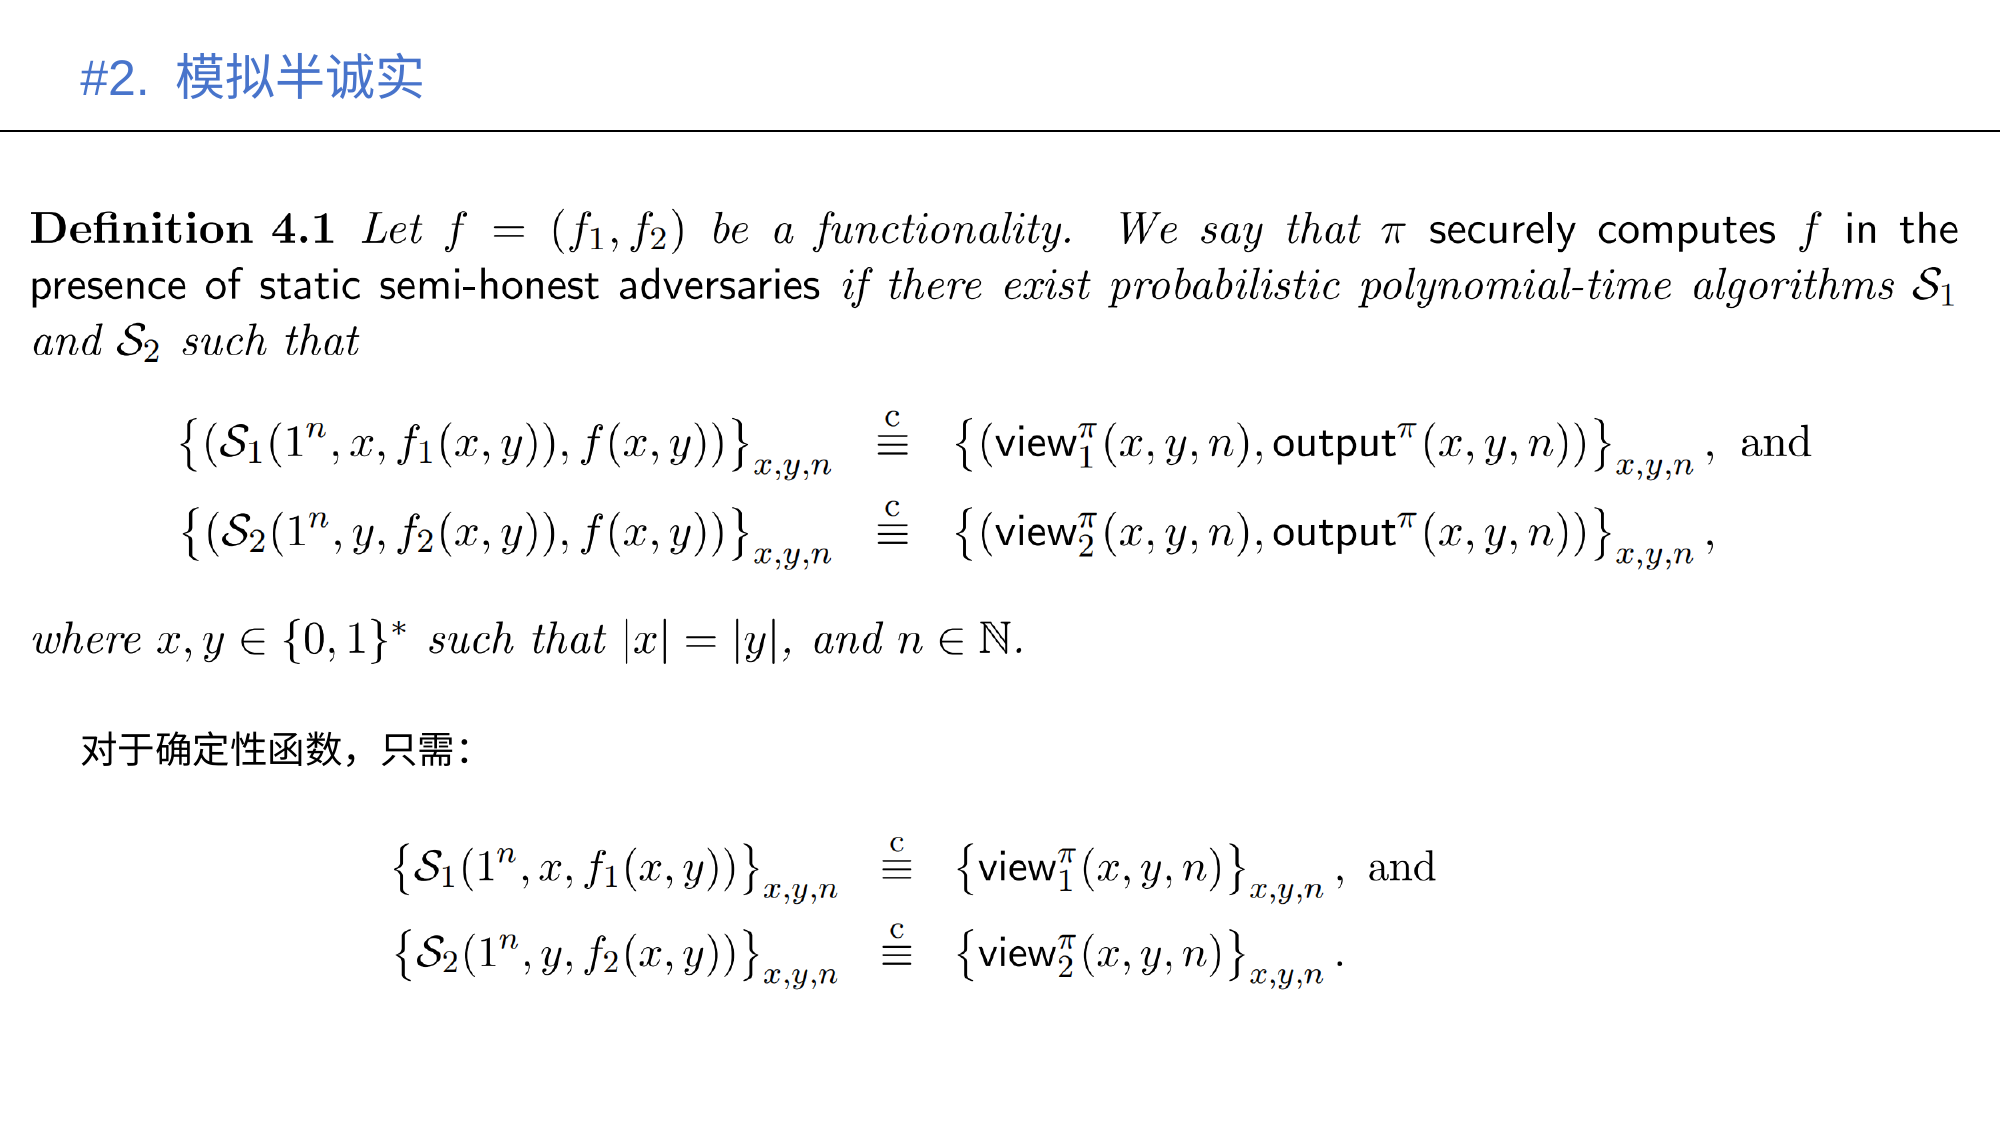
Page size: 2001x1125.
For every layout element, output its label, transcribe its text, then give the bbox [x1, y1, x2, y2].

picture [354, 817, 1511, 1029]
text_box #2. 模拟半诚实 [65, 37, 524, 113]
text_box 对于确定性函数，只需： [65, 718, 536, 779]
picture [0, 188, 2000, 712]
